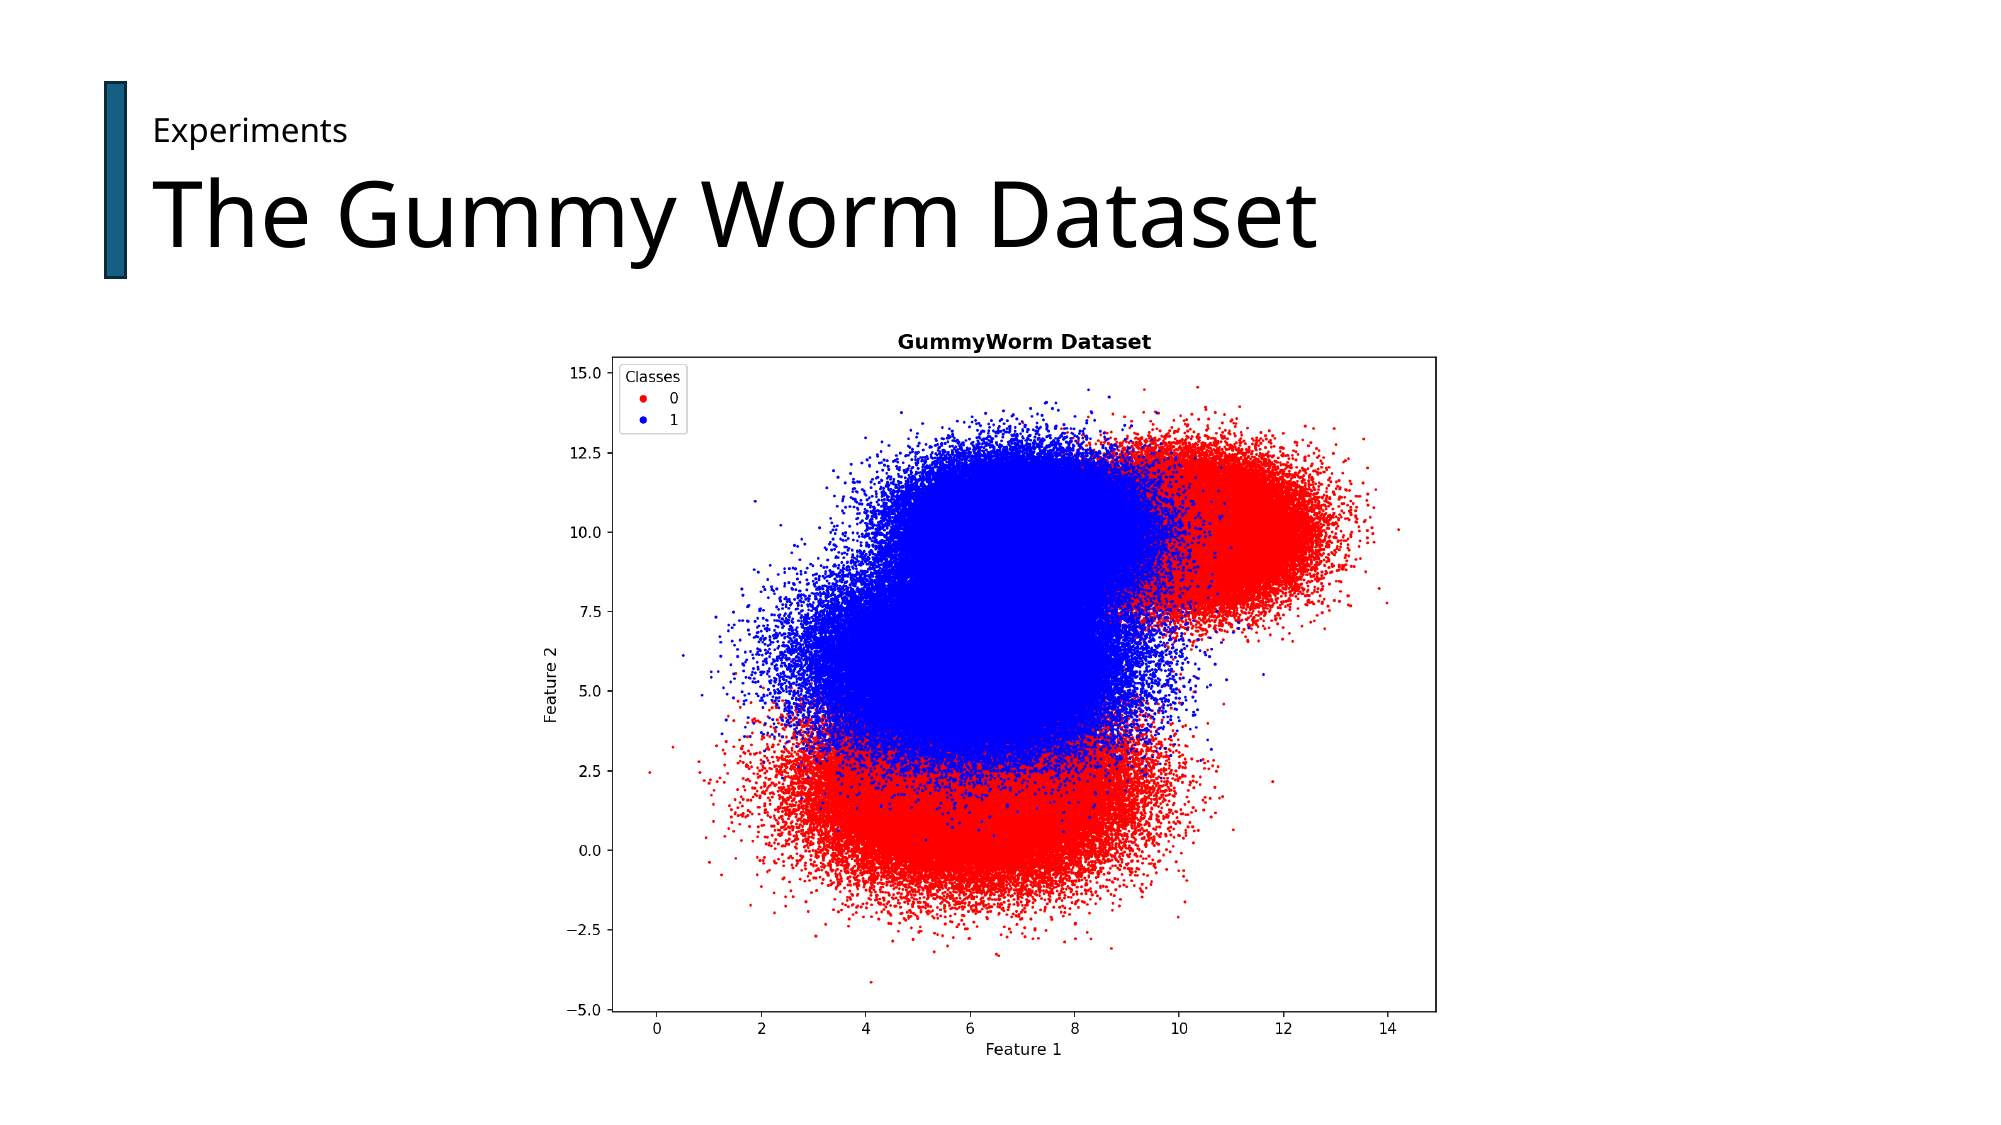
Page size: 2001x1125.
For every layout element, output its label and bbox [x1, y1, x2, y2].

list [479, 278, 1543, 1106]
text_box [104, 82, 1863, 278]
